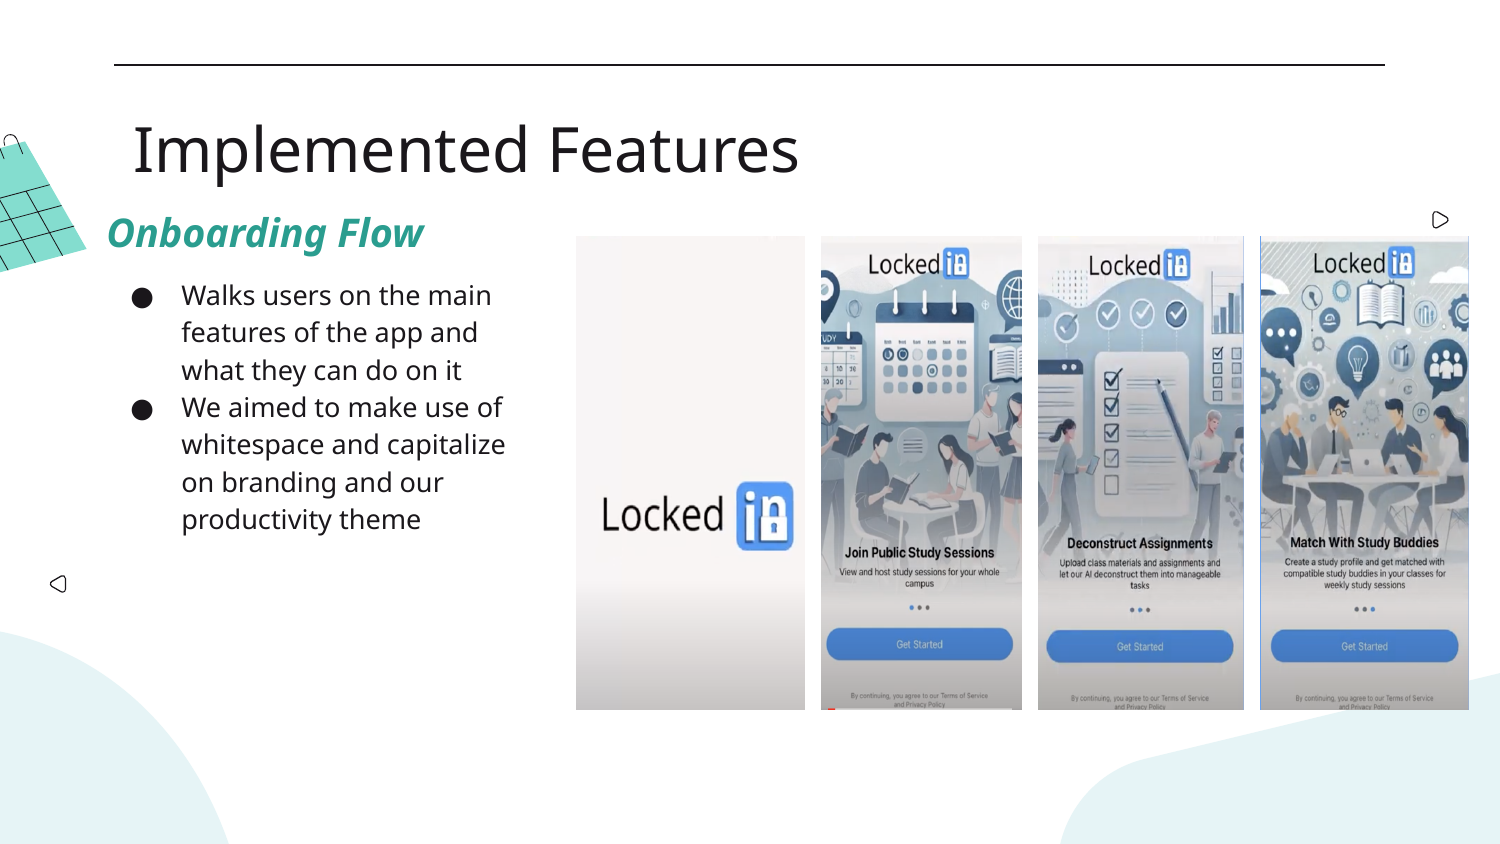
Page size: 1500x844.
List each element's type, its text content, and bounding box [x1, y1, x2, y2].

picture [1259, 236, 1469, 710]
text_box Onboarding Flow [91, 208, 559, 271]
picture [576, 236, 806, 710]
picture [821, 236, 1023, 710]
text_box Walks users on the main features of the app and what they can do on it We aimed to make use of whitespace and capitalize on branding and our productivity theme [91, 271, 559, 648]
text_box Implemented Features [118, 94, 1382, 189]
picture [1038, 236, 1244, 710]
